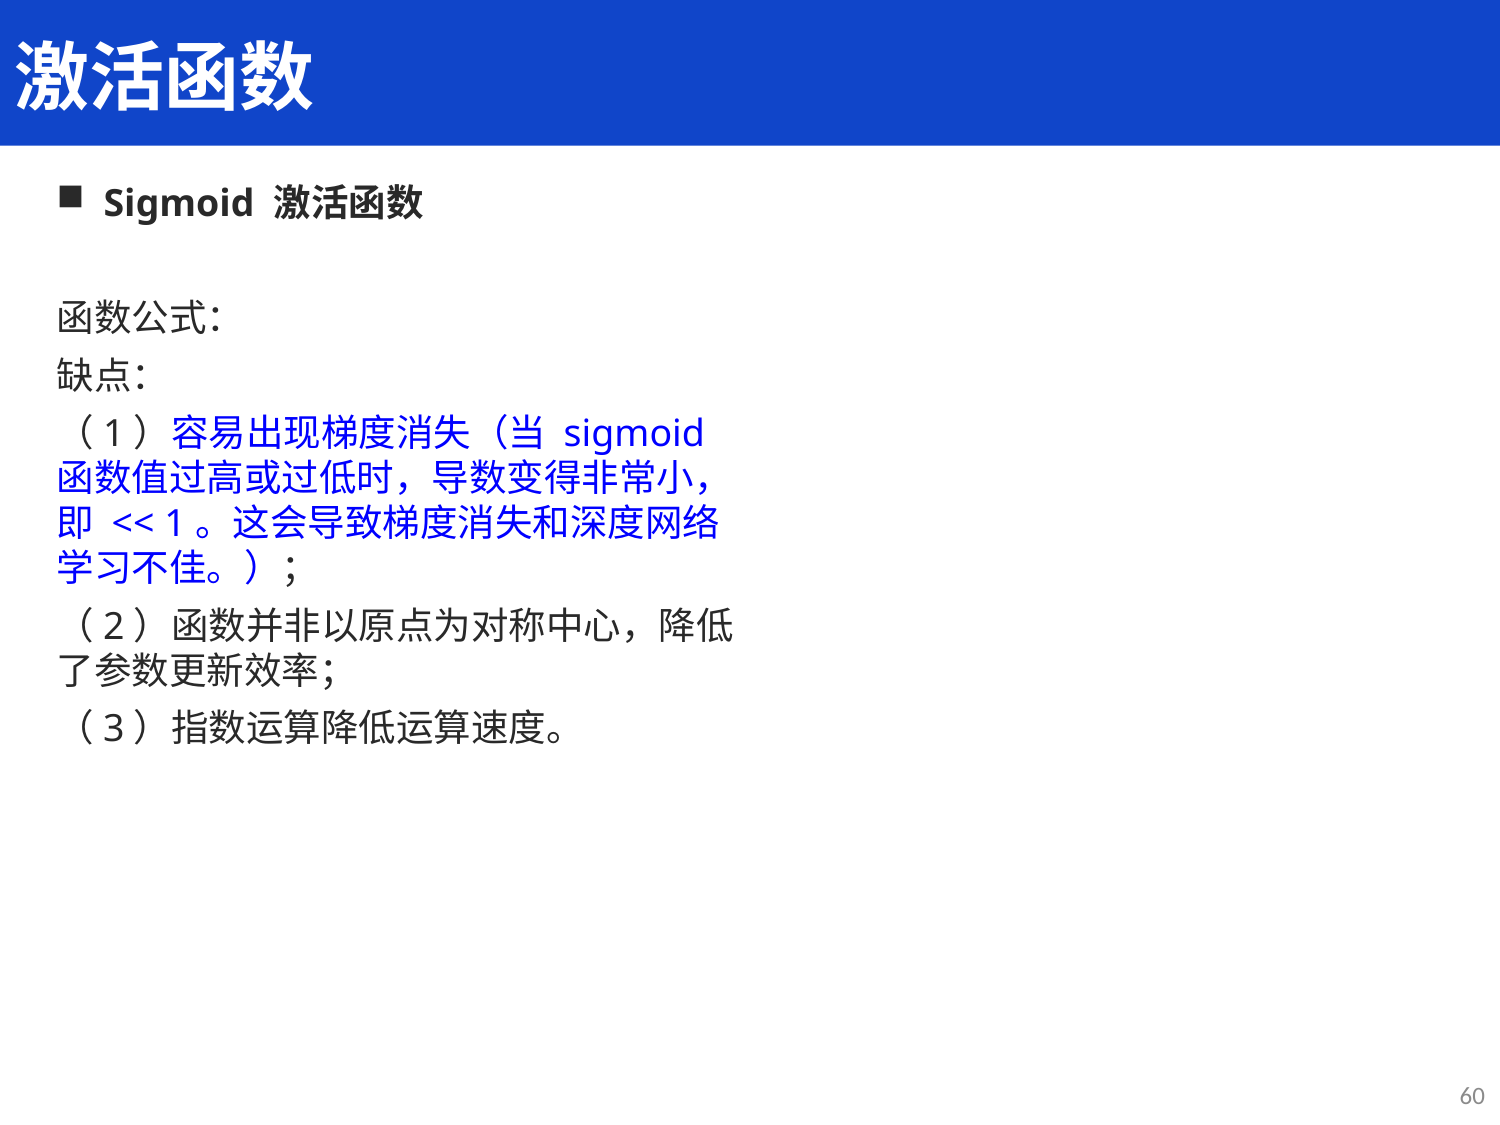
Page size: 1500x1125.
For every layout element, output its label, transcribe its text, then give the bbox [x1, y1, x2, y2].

text_box 60 [1162, 1065, 1500, 1125]
text_box 激活函数 [0, 0, 1500, 146]
